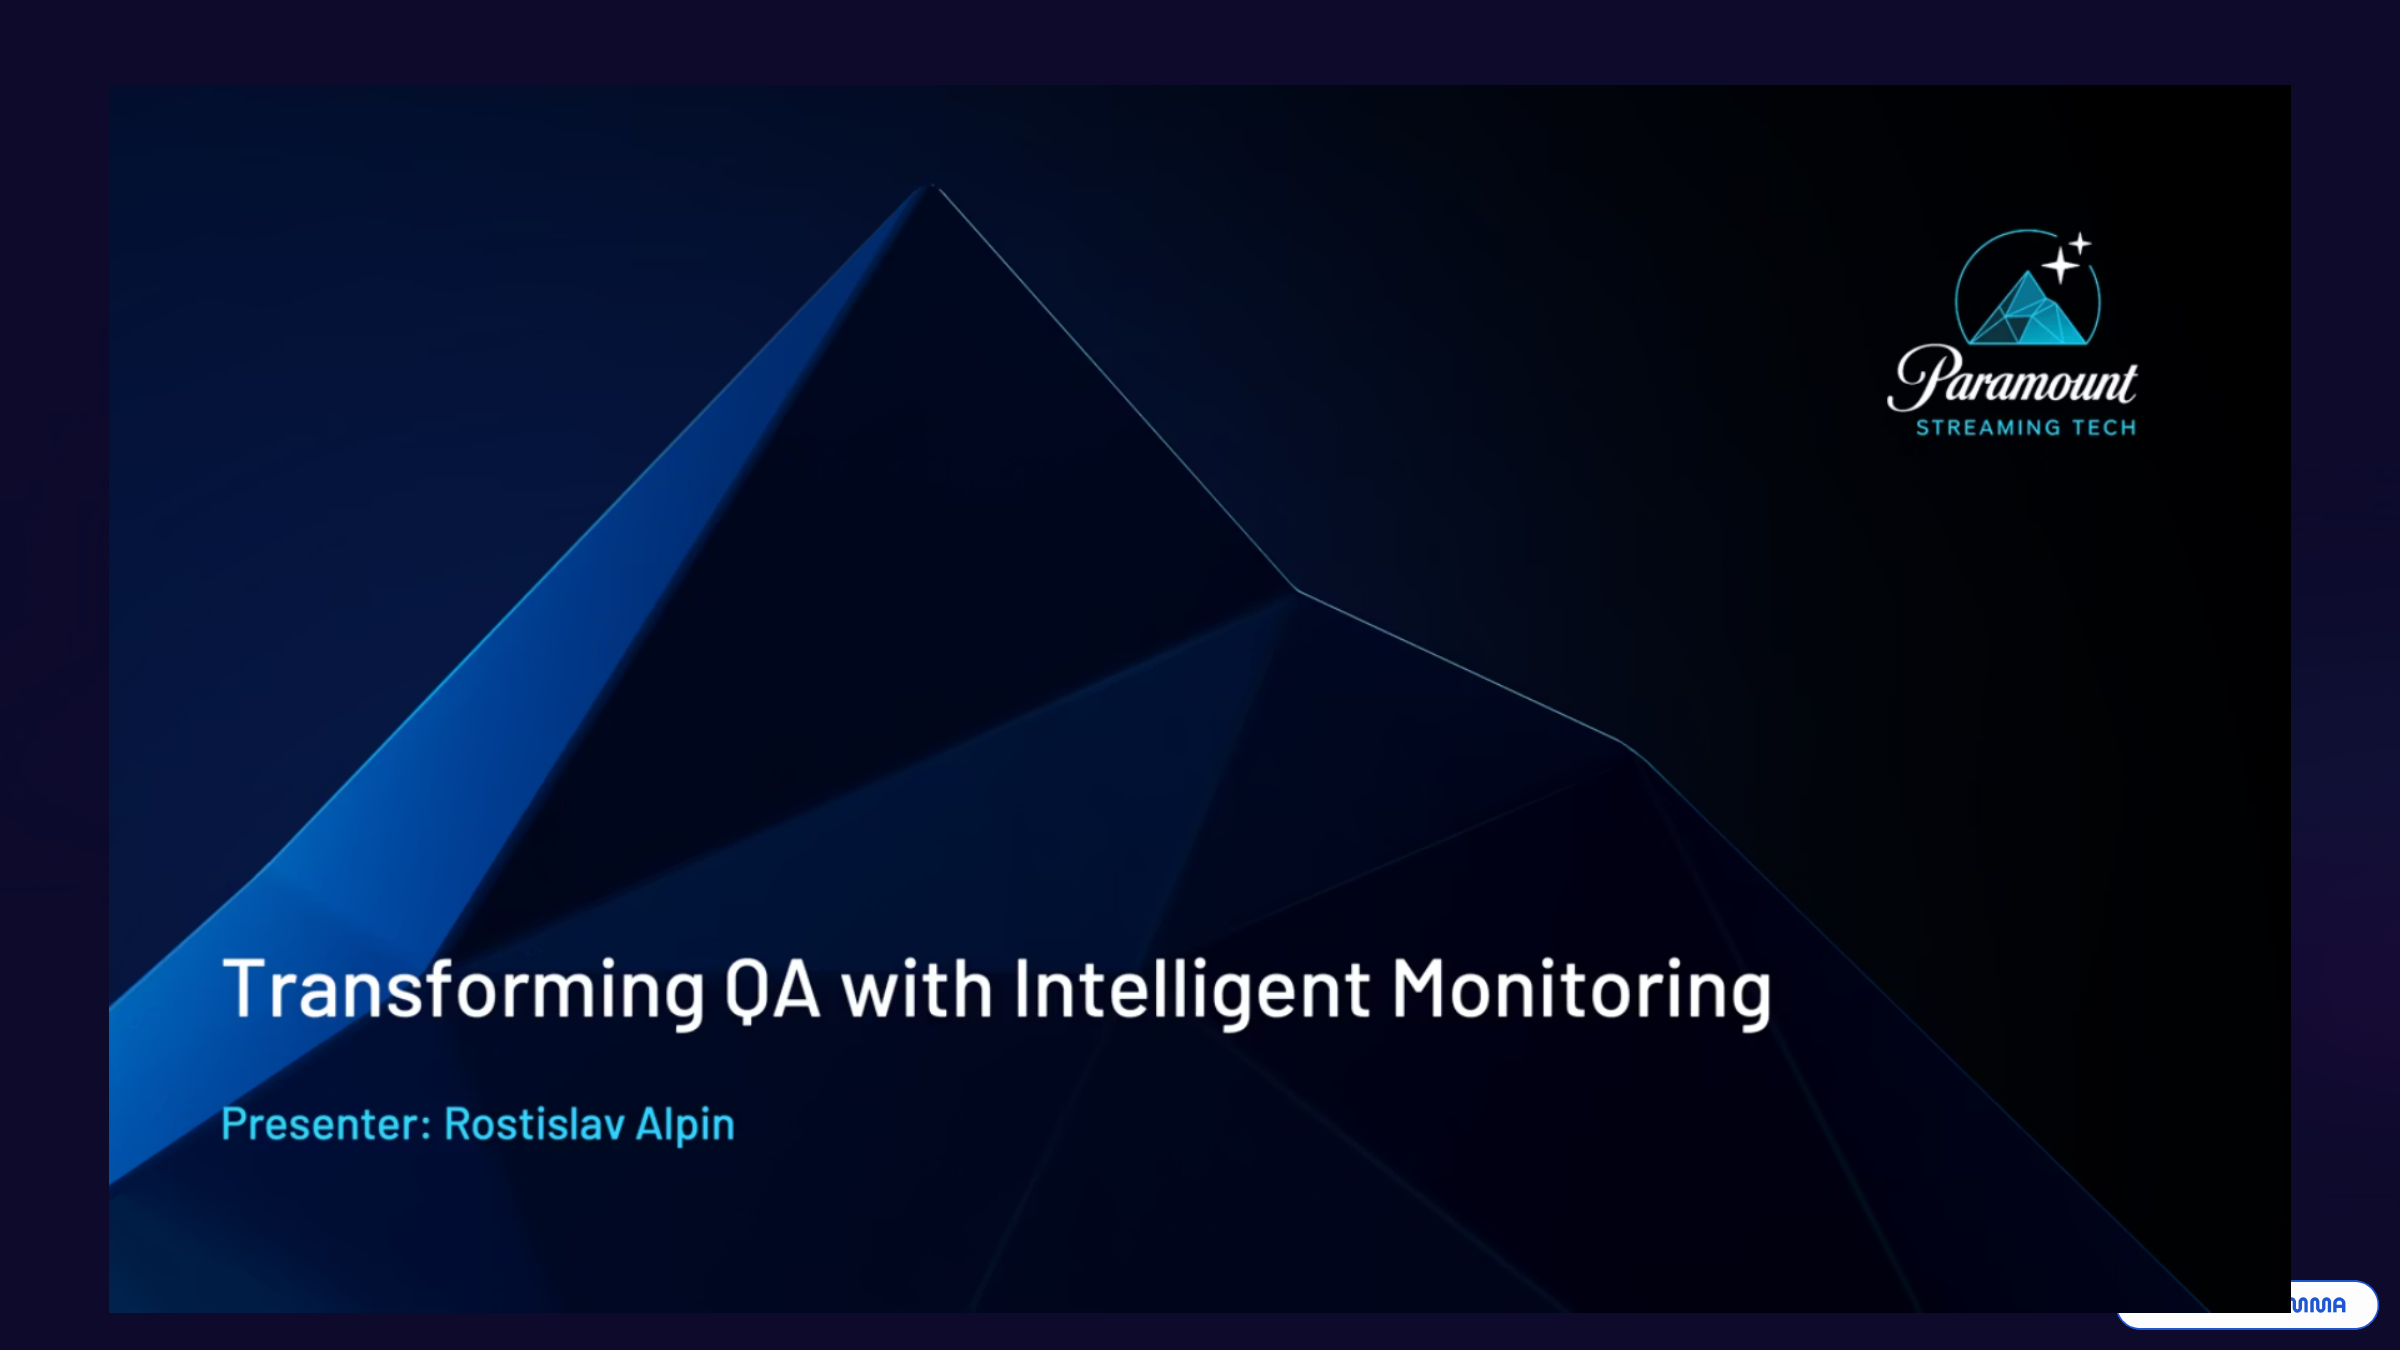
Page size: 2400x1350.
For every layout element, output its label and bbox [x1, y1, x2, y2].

picture [108, 85, 2389, 1339]
